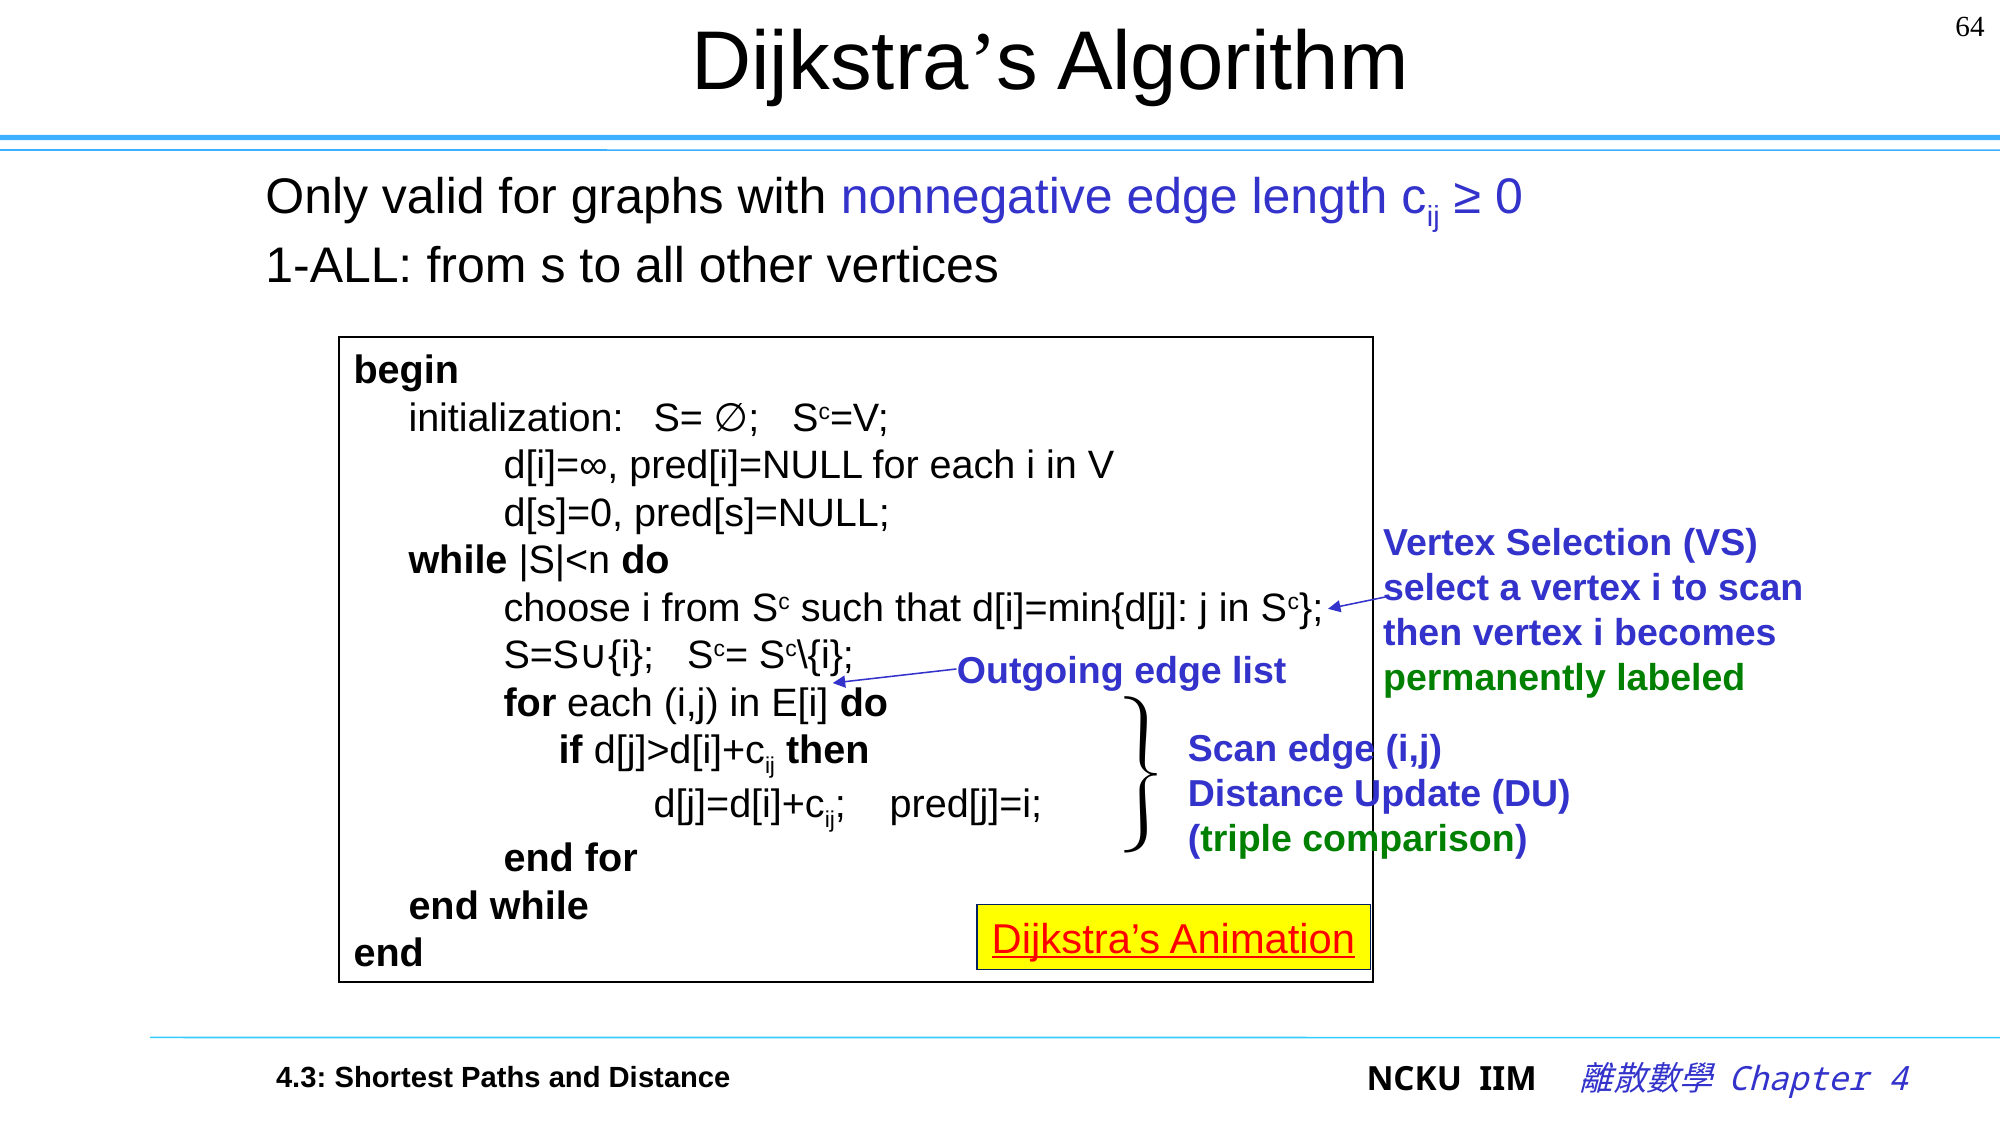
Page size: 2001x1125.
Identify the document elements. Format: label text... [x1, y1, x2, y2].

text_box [1116, 686, 1589, 869]
text_box begin initialization: S= ∅; Sc=V; d[i]=∞, pred[i]=NULL for each i in V d[s]=0, pred[s]=NULL; while |S|<n do choose i from Sc such that d[i]=min{d[j]: j in Sc}; S=S∪{i}; Sc= Sc\{i}; for each (i,j) in E[i] do if d[j]>d[i]+cij then d[j]=d[i]+cij; pred[j]=i; end for end while end [338, 336, 1373, 982]
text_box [1327, 510, 1822, 708]
list Only valid for graphs with nonnegative edge length cij ≥ 0 1-ALL: from s to all other vertices [250, 156, 1745, 1044]
title Dijkstra’s Algorithm [266, 0, 1834, 113]
text_box Dijkstra’s Animation [976, 904, 1371, 970]
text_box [832, 638, 1304, 700]
text_box 4.3: Shortest Paths and Distance [261, 1051, 746, 1101]
slide_number 64 [1834, 0, 2000, 75]
